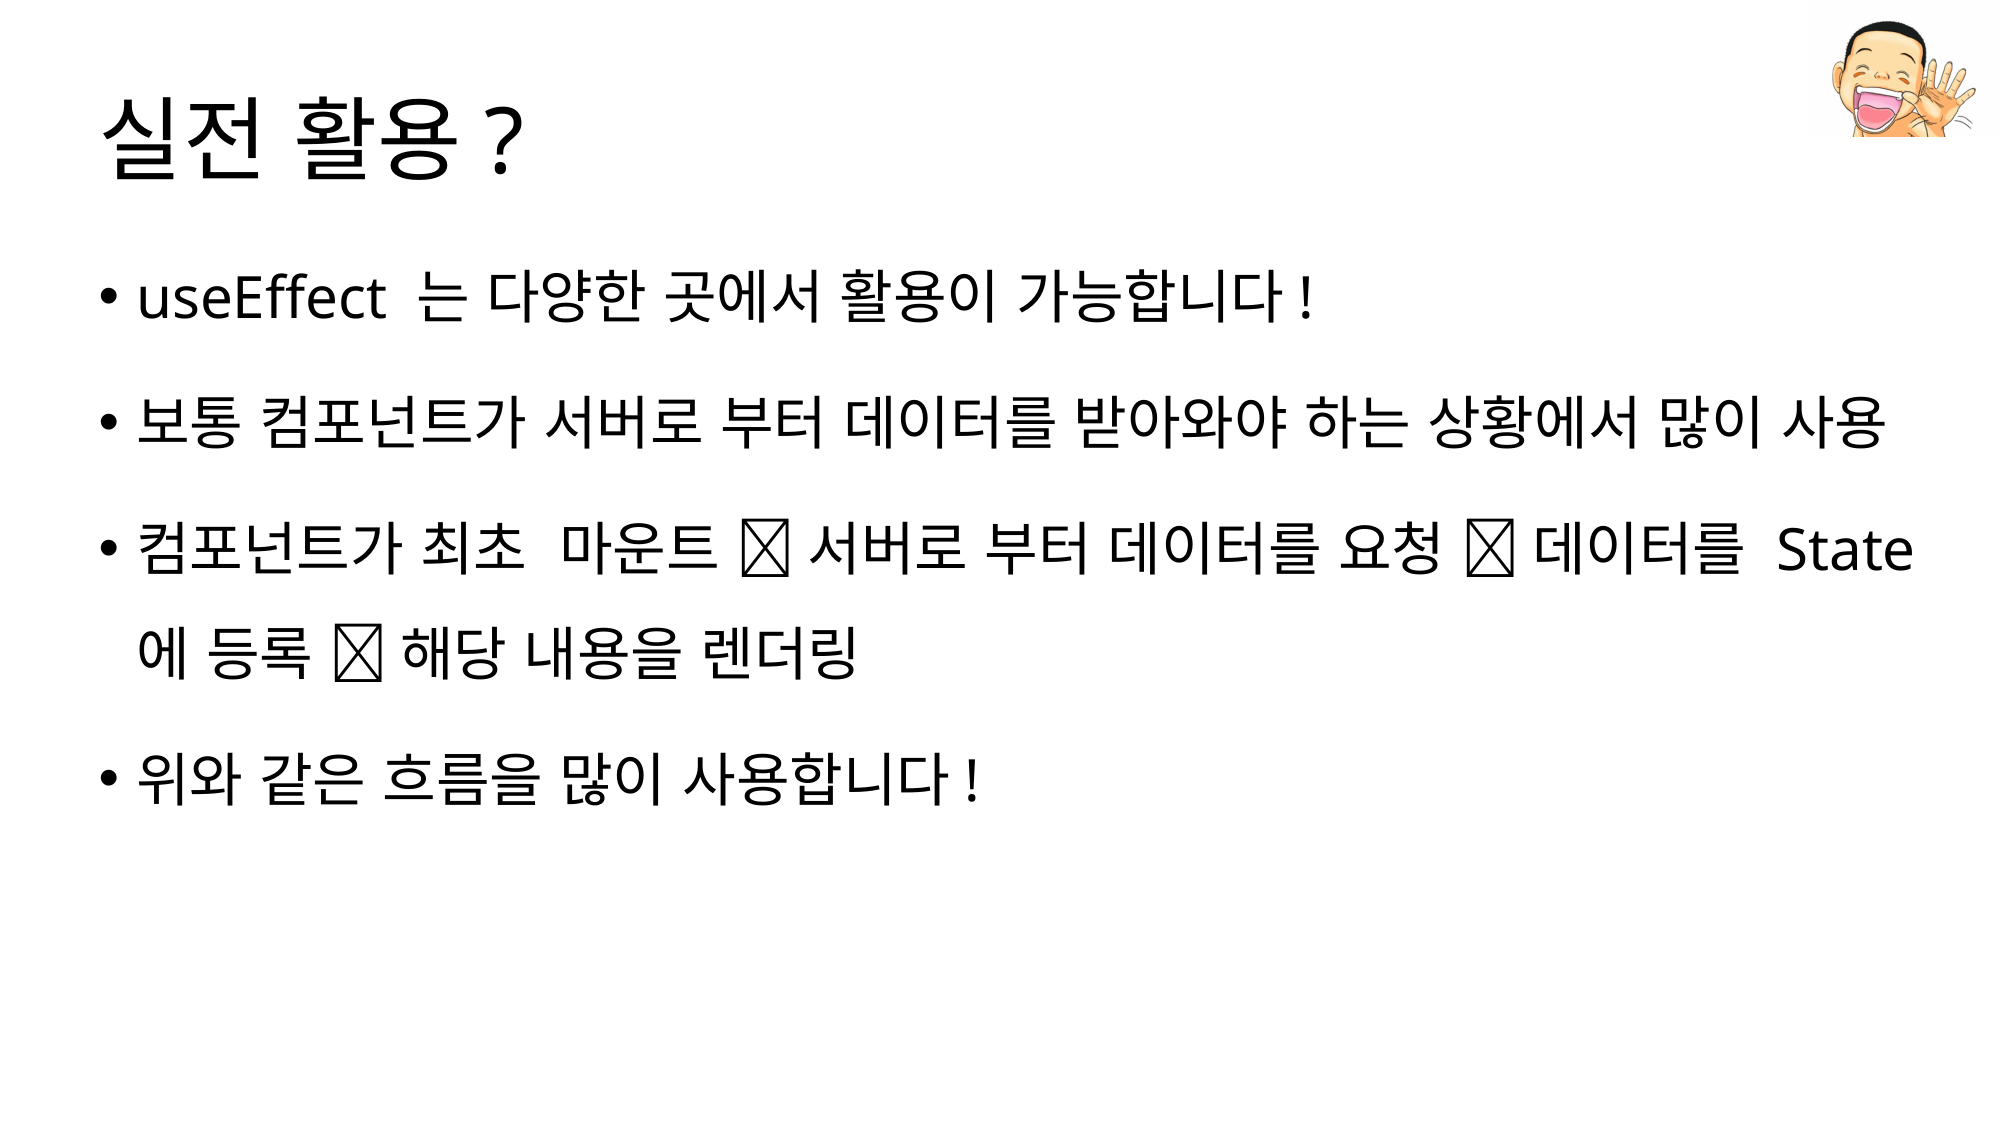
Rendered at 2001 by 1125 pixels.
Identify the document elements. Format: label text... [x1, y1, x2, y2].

picture [1931, 0, 2000, 137]
list useEffect 는 다양한 곳에서 활용이 가능합니다! 보통 컴포넌트가 서버로 부터 데이터를 받아와야 하는 상황에서 많이 사용 컴포넌트가 최초 마운트  서버로 부터 데이터를 요청  데이터를 State 에 등록  해당 내용을 렌더링 위와 같은 흐름을 많이 사용합니다! [83, 217, 1931, 1125]
title 실전 활용? [83, 0, 1931, 217]
